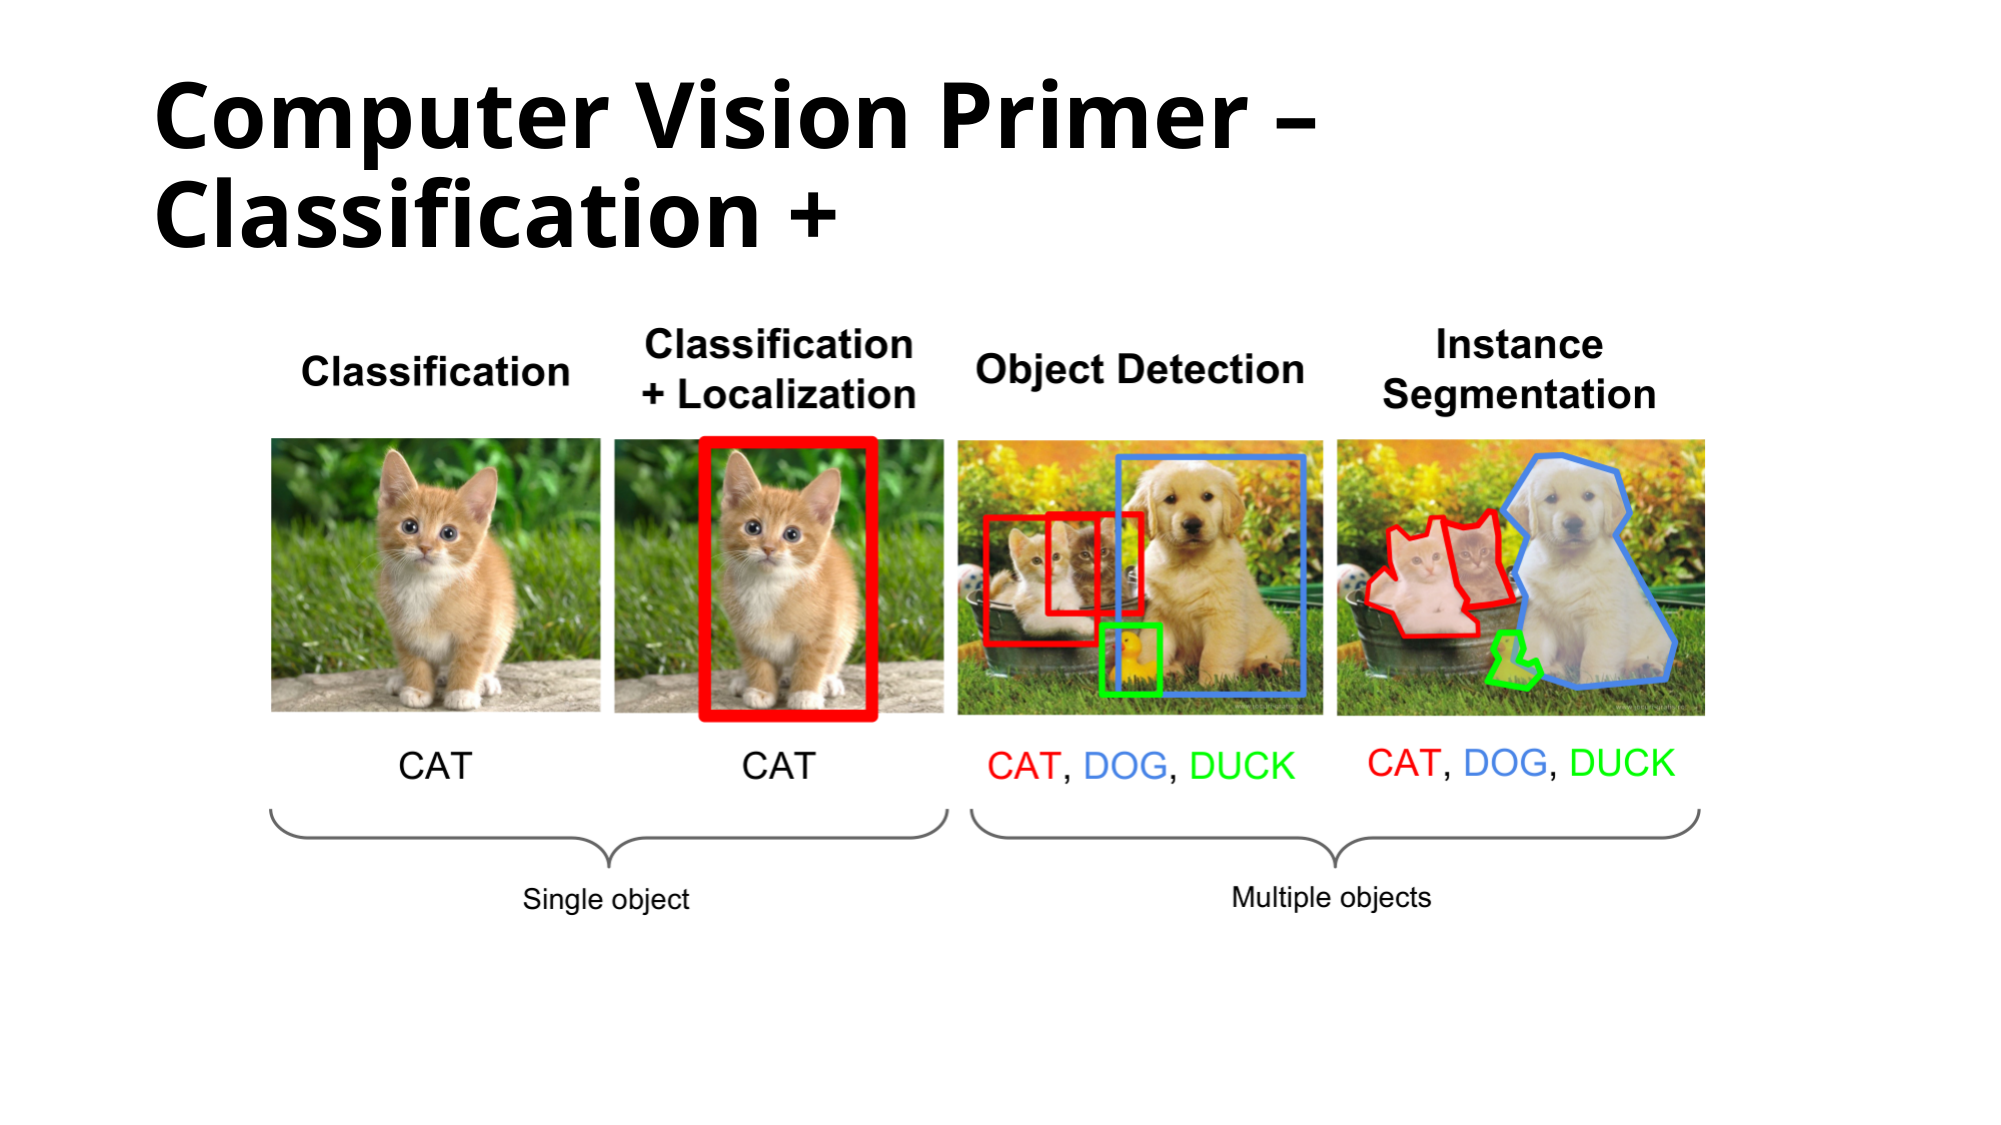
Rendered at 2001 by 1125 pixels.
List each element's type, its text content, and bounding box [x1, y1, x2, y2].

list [252, 312, 1716, 922]
title Computer Vision Primer – Classification + [137, 59, 1863, 278]
